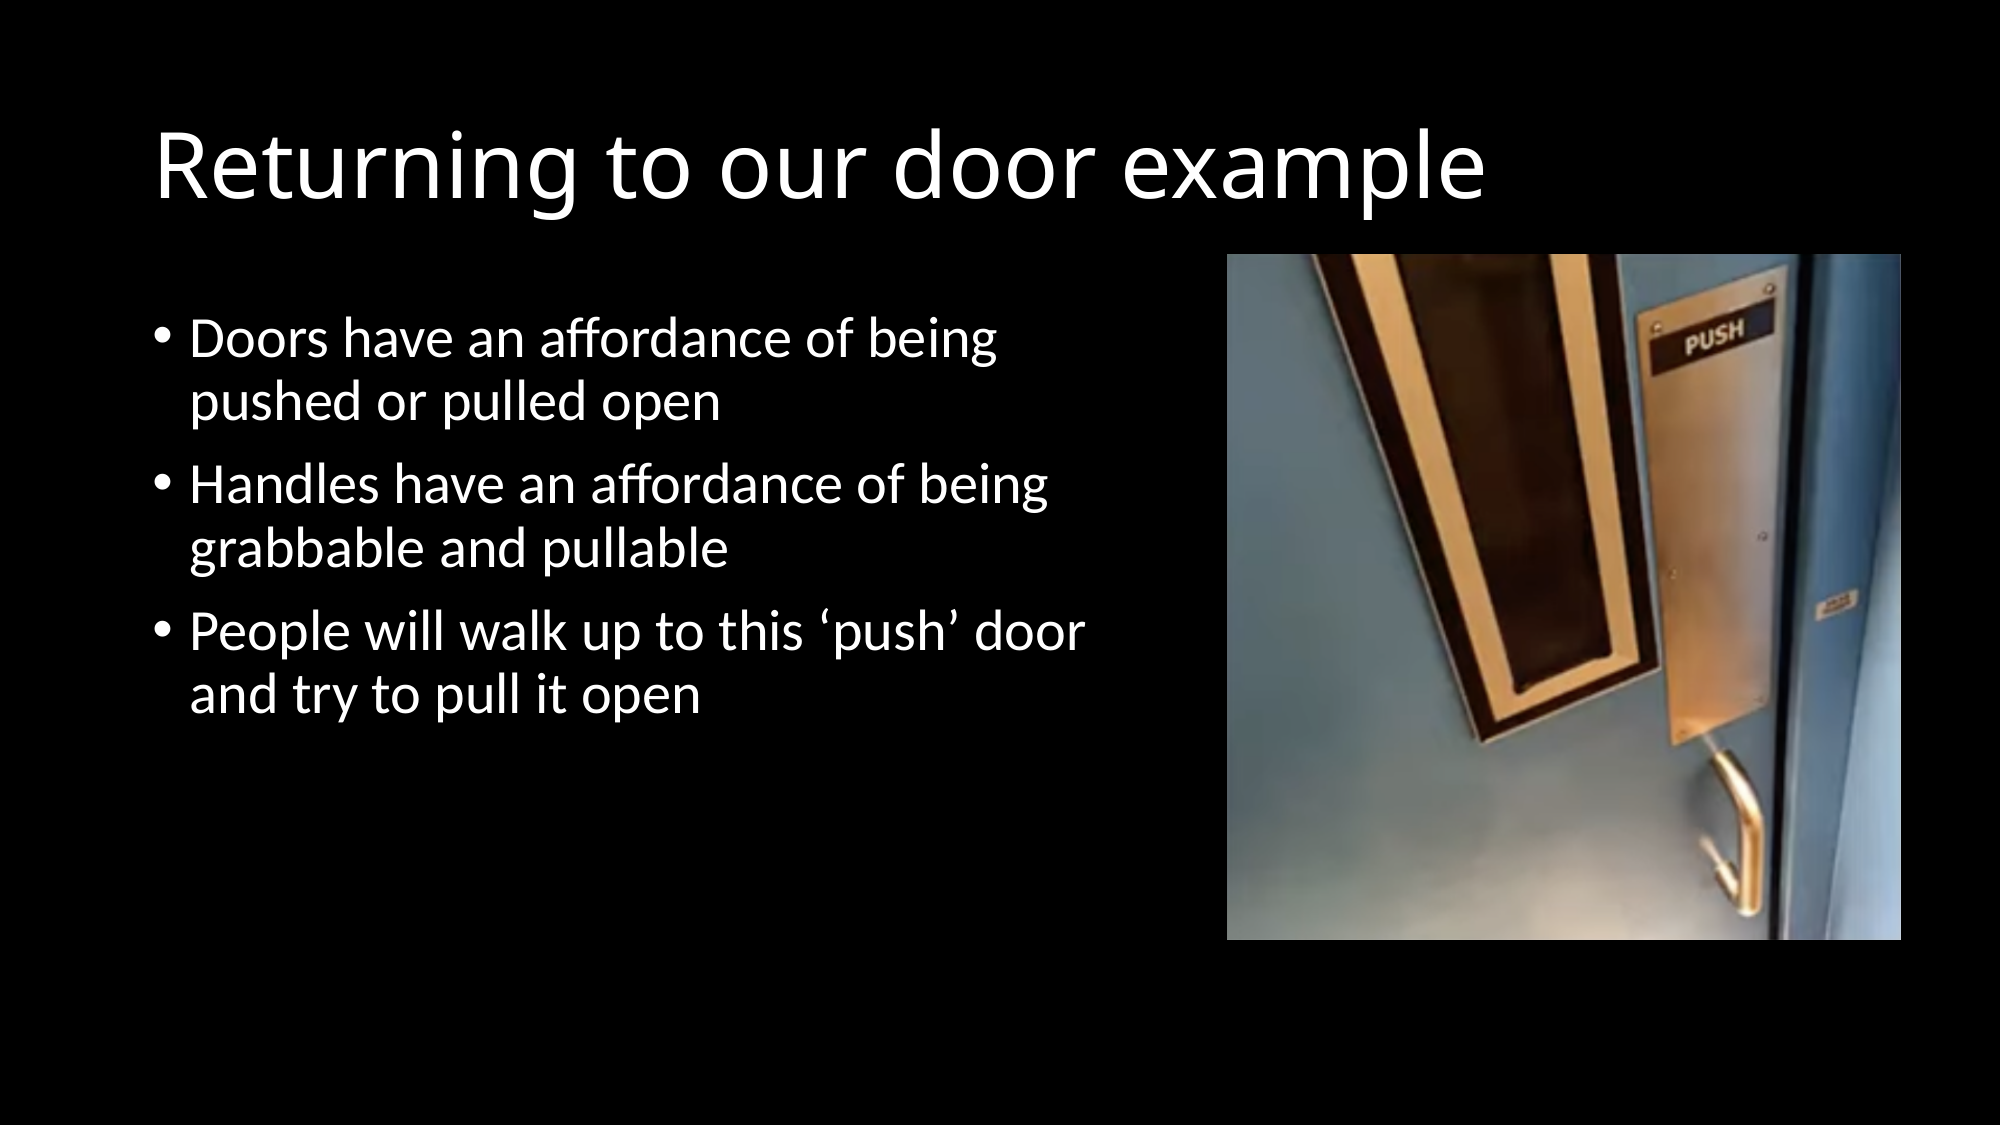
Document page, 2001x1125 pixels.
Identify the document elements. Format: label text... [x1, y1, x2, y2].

picture [1227, 254, 1901, 940]
list Doors have an affordance of being pushed or pulled open Handles have an affordance of being grabbable and pullable People will walk up to this ‘push’ door and try to pull it open [137, 299, 1158, 1014]
title Returning to our door example [137, 59, 1863, 278]
